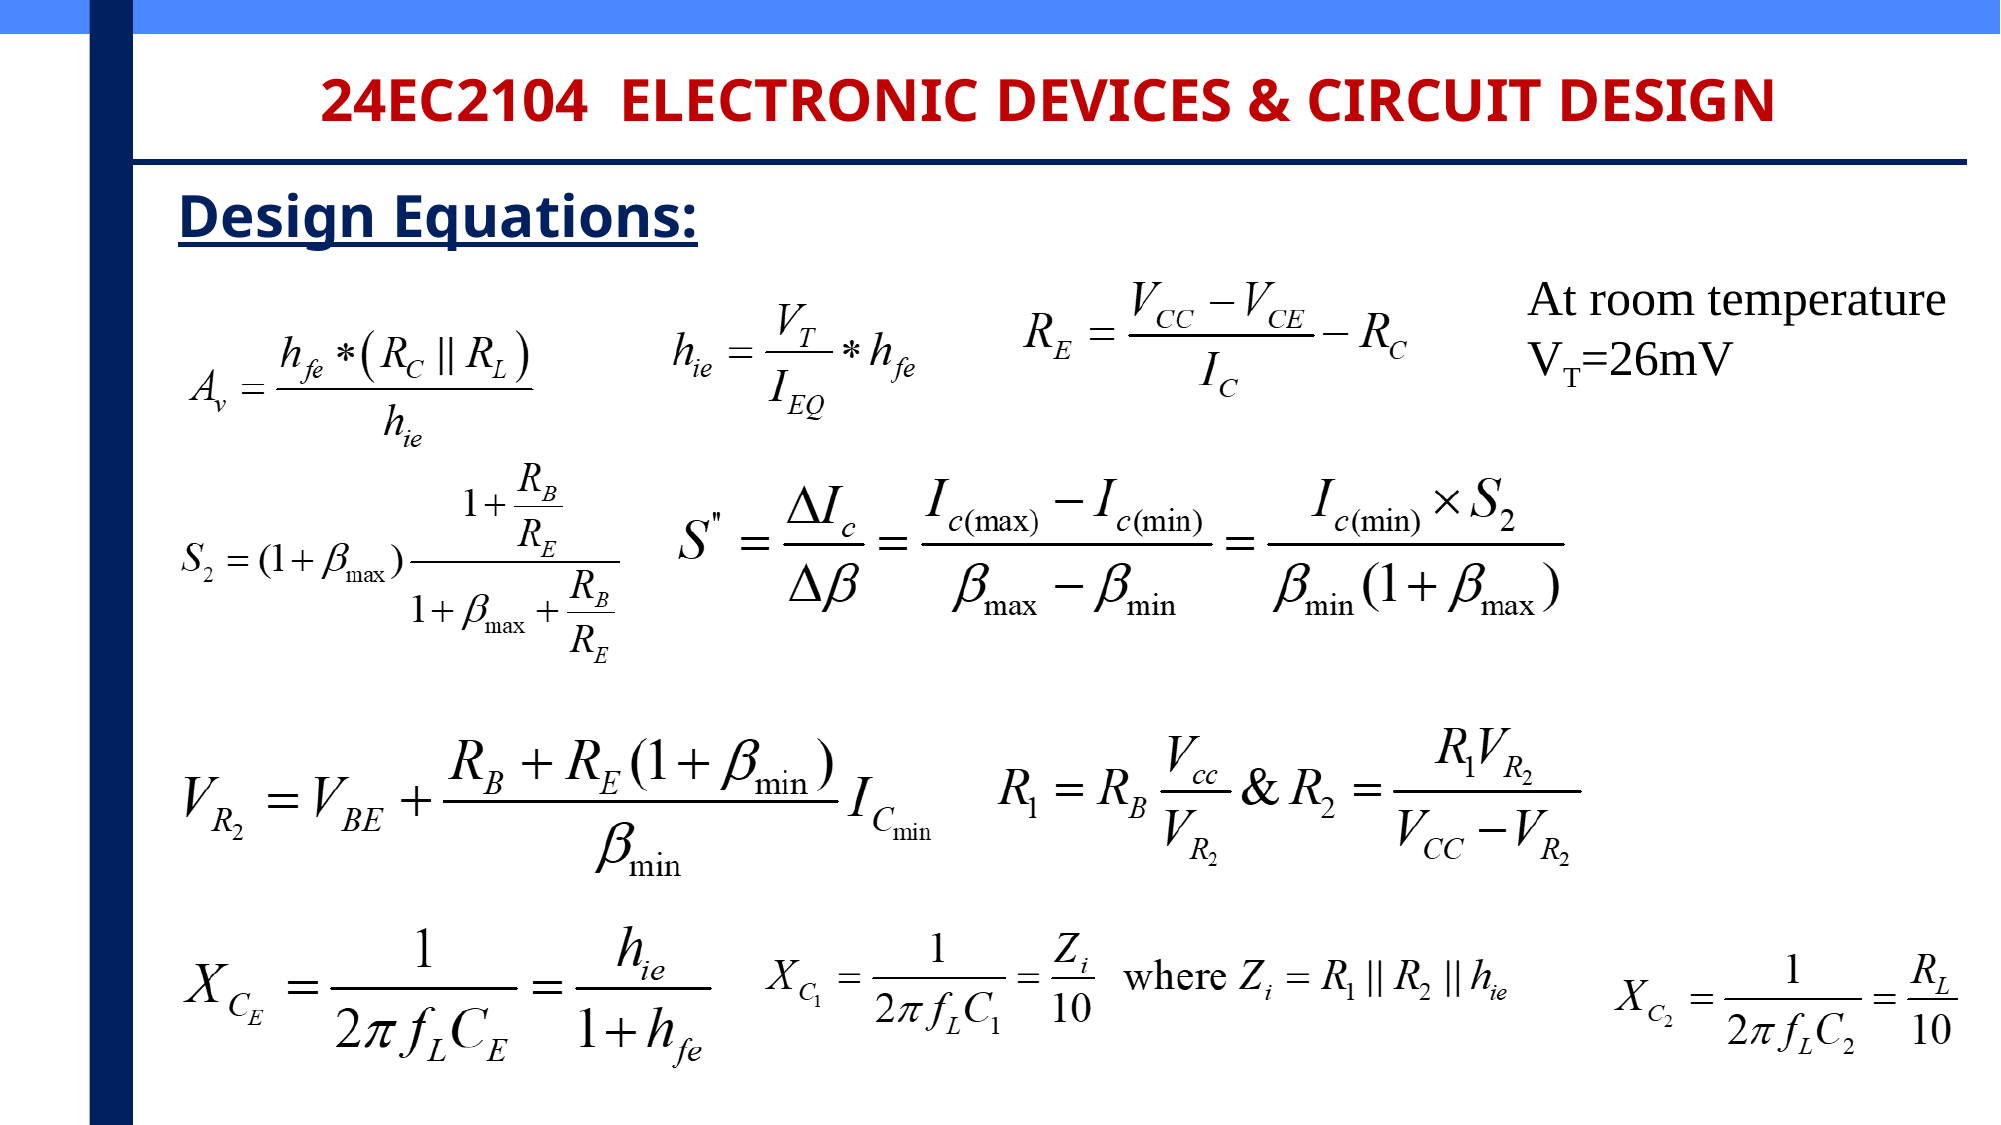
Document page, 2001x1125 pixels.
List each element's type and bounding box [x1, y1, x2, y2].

text_box [0, 0, 2000, 1125]
picture [175, 274, 1967, 1084]
